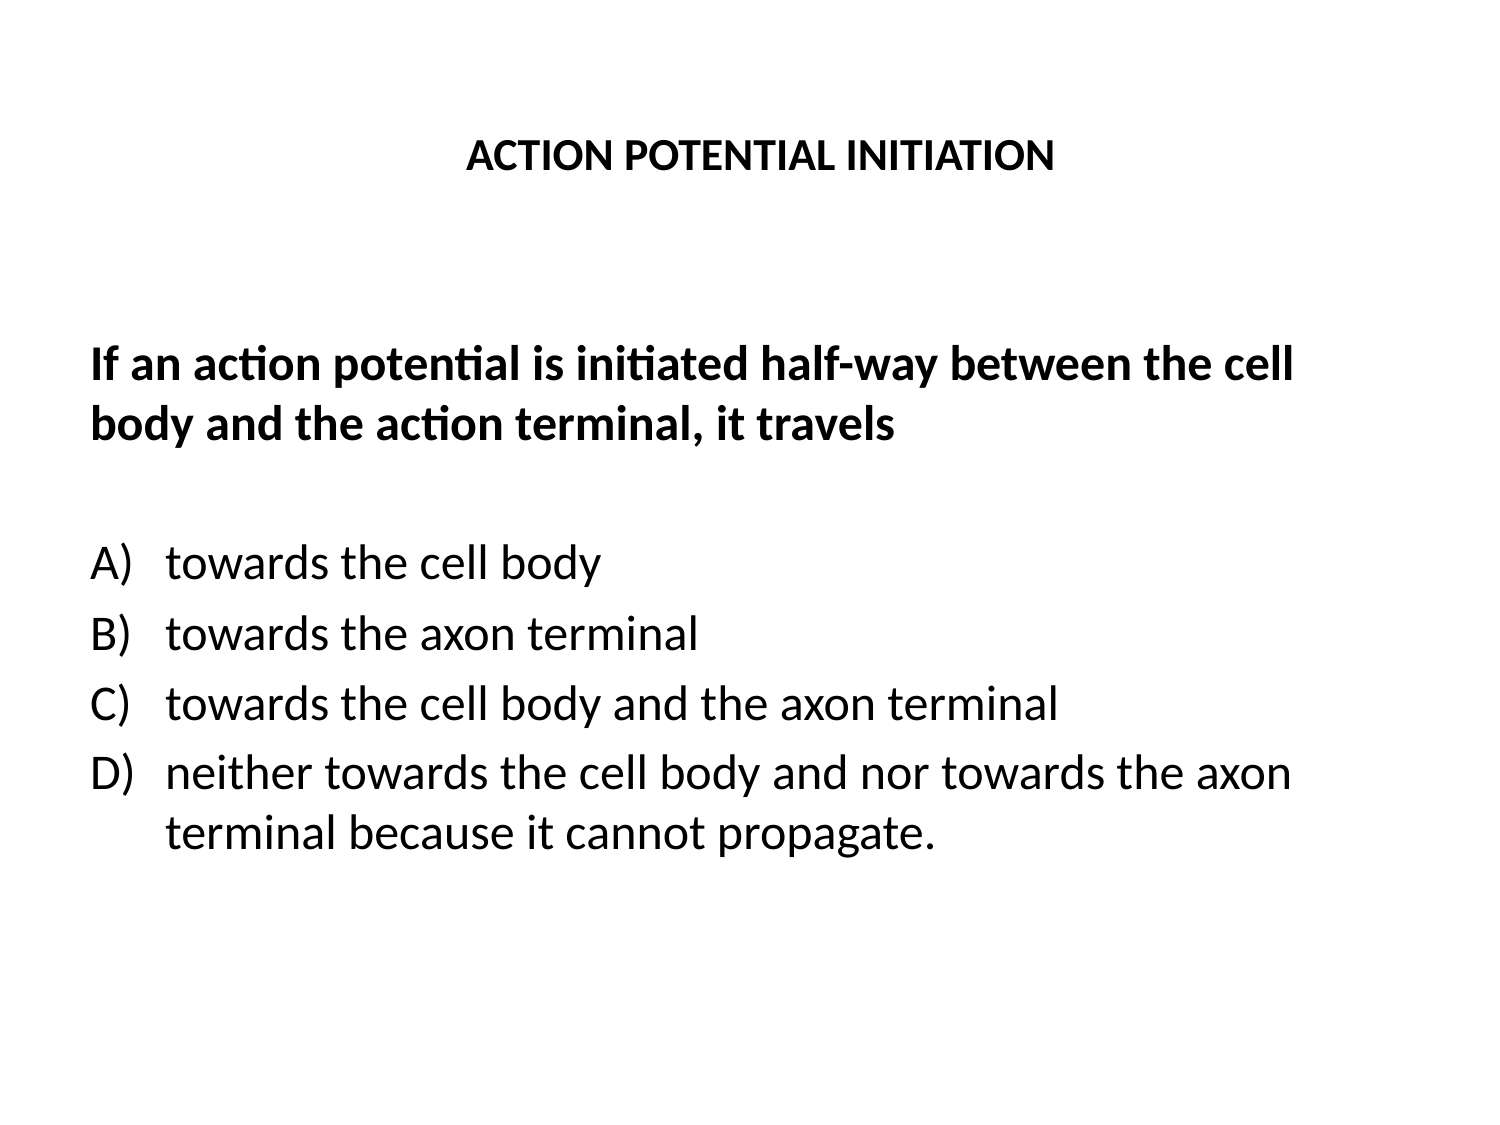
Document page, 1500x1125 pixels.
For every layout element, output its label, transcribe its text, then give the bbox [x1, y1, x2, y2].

title ACTION POTENTIAL INITIATION [22, 129, 1500, 175]
list If an action potential is initiated half-way between the cell body and the action terminal, it travels towards the cell body towards the axon terminal towards the cell body and the axon terminal neither towards the cell body and nor towards the axon terminal because it cannot propagate. [75, 262, 1425, 1005]
